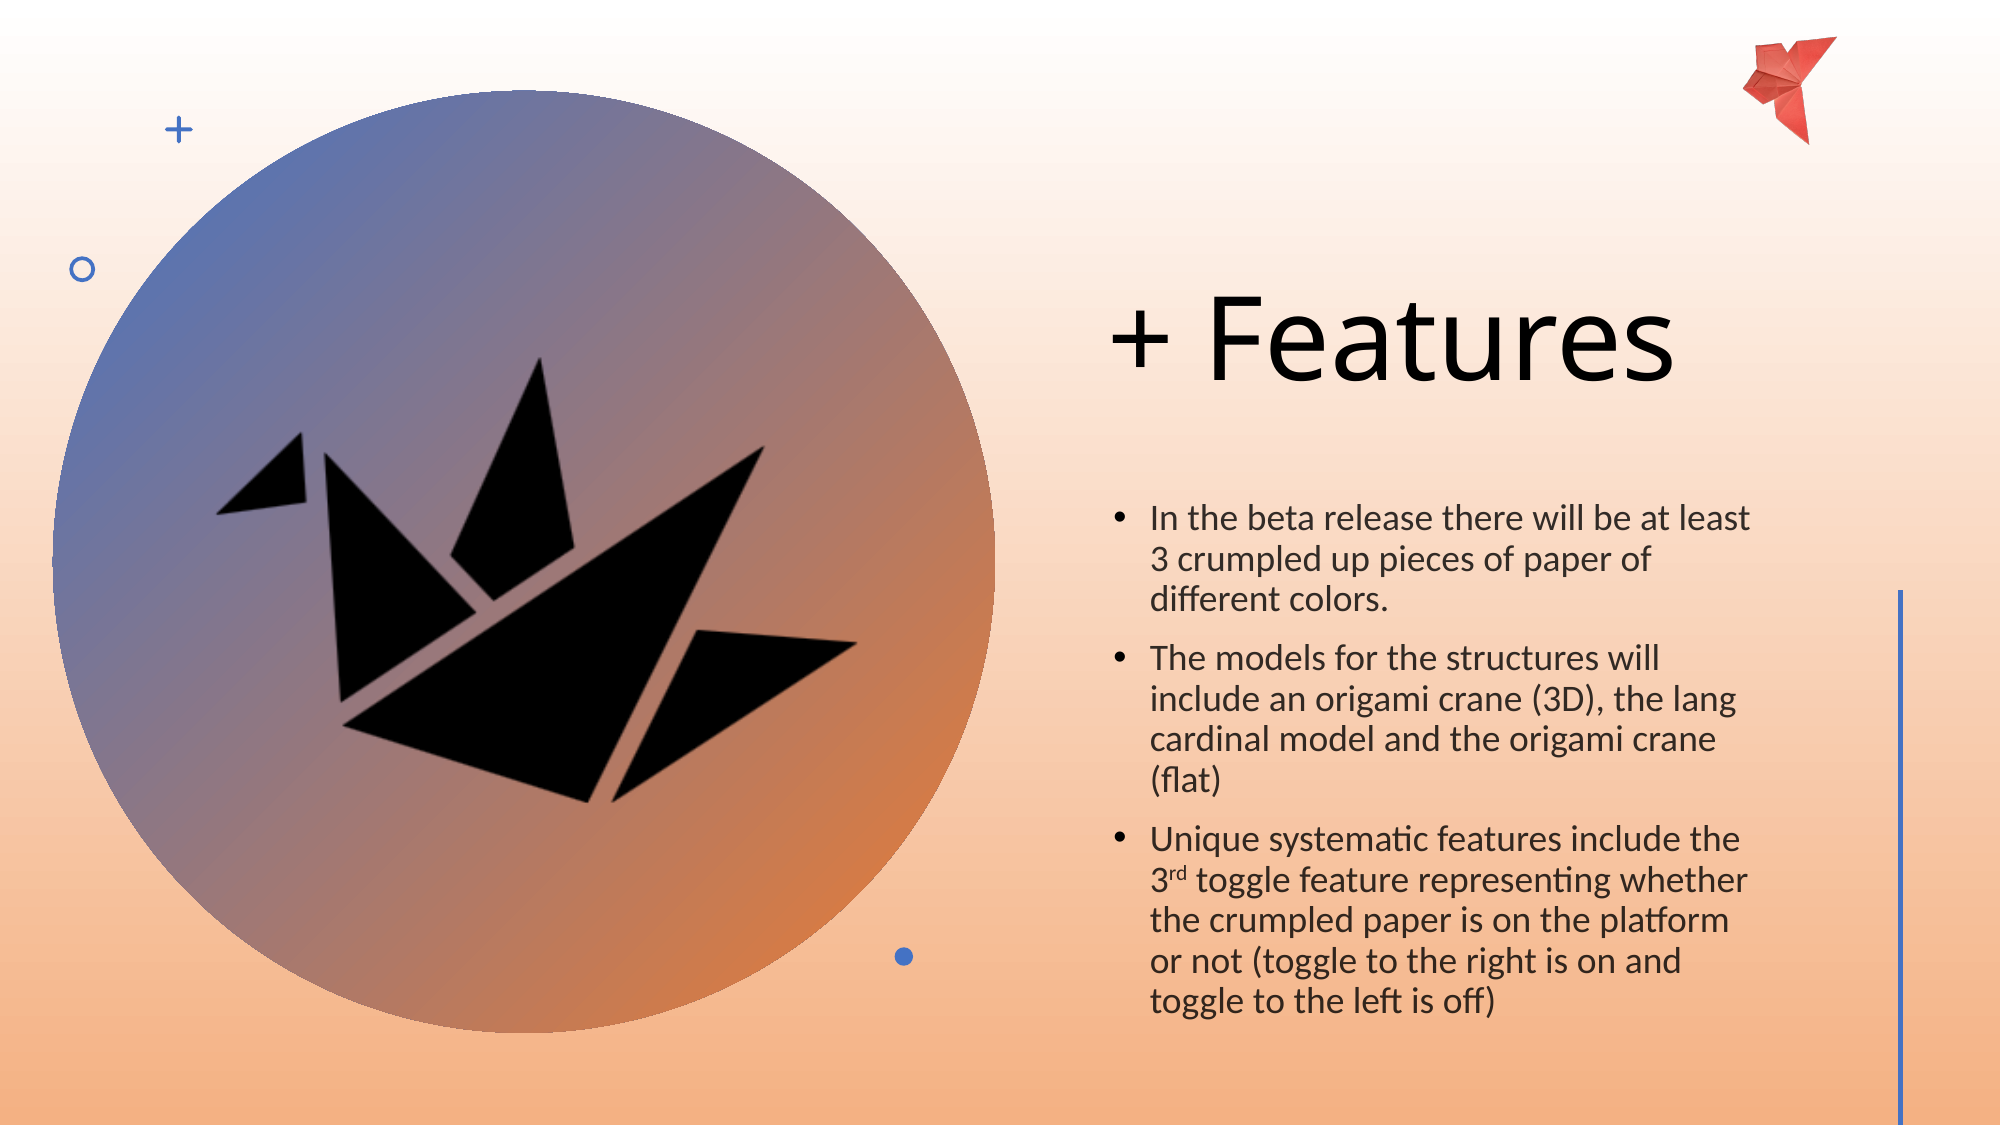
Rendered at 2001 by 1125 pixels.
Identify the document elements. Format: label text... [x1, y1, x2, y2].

text_box [193, 89, 890, 263]
title + Features [1092, 76, 1781, 414]
text_box [895, 270, 996, 854]
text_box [69, 115, 193, 283]
list In the beta release there will be at least 3 crumpled up pieces of paper of different colors. The models for the structures will include an origami crane (3D), the lang cardinal model and the origami crane (flat) Unique systematic features include the 3rd toggle feature representing whether the crumpled paper is on the platform or not (toggle to the right is on and toggle to the left is off) [1098, 490, 1781, 1033]
picture [174, 263, 895, 913]
text_box [208, 913, 840, 1034]
picture [1713, 0, 1857, 163]
text_box [51, 283, 174, 879]
text_box [894, 947, 914, 966]
text_box [0, 0, 2000, 1125]
